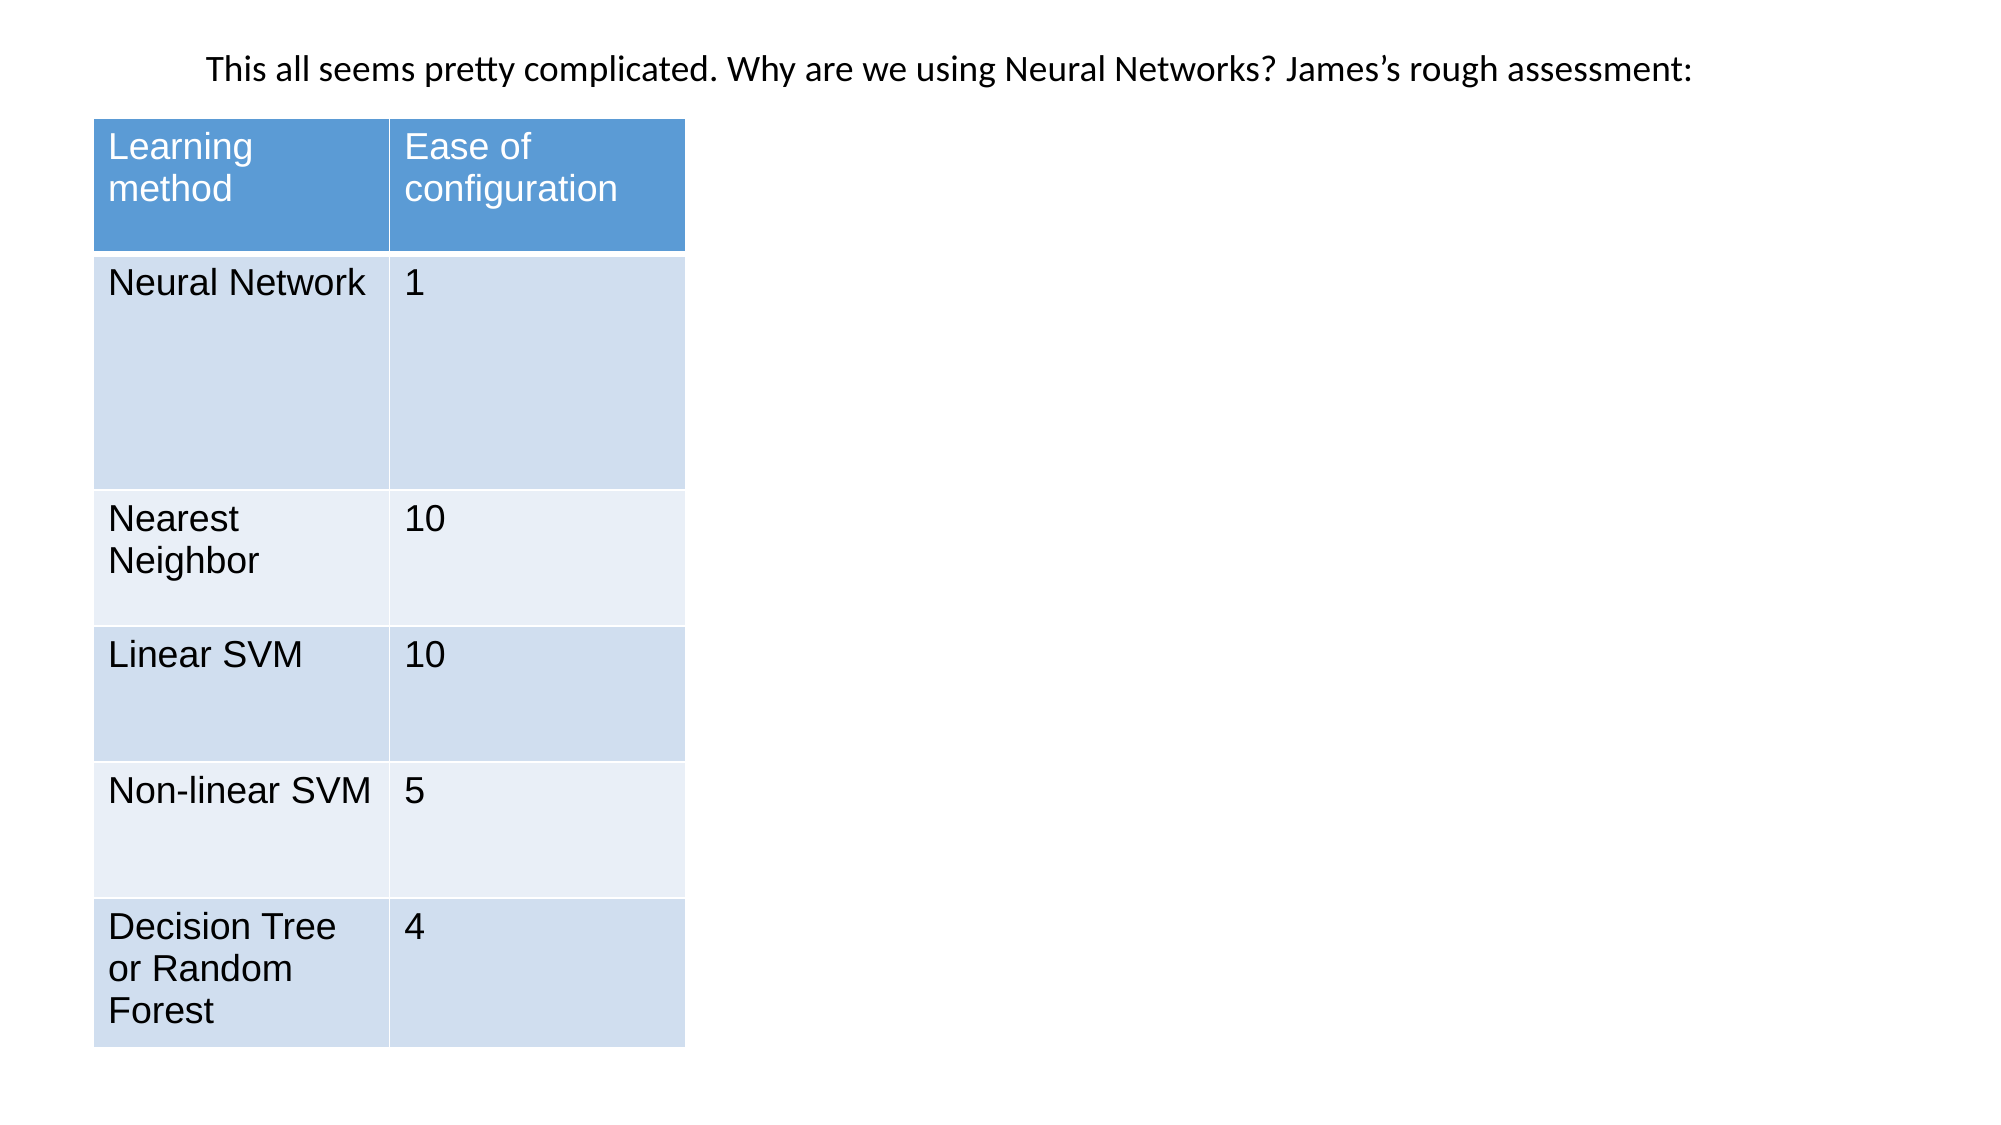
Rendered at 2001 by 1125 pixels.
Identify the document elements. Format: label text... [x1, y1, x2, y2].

table_header Learning method [94, 119, 389, 251]
table_cell 10 [390, 491, 685, 625]
table_header Ease of configuration [390, 119, 685, 251]
table_cell 4 [390, 899, 685, 1047]
table_cell Nearest Neighbor [94, 491, 389, 625]
table_cell 10 [390, 627, 685, 761]
table_cell Decision Tree or Random Forest [94, 899, 389, 1047]
table_cell Linear SVM [94, 627, 389, 761]
table_cell 1 [390, 257, 685, 489]
table_cell Neural Network [94, 257, 389, 489]
table_cell 5 [390, 763, 685, 897]
text_box This all seems pretty complicated. Why are we using Neural Networks? James’s rough assessment: [190, 36, 1848, 97]
table_cell Non-linear SVM [94, 763, 389, 897]
